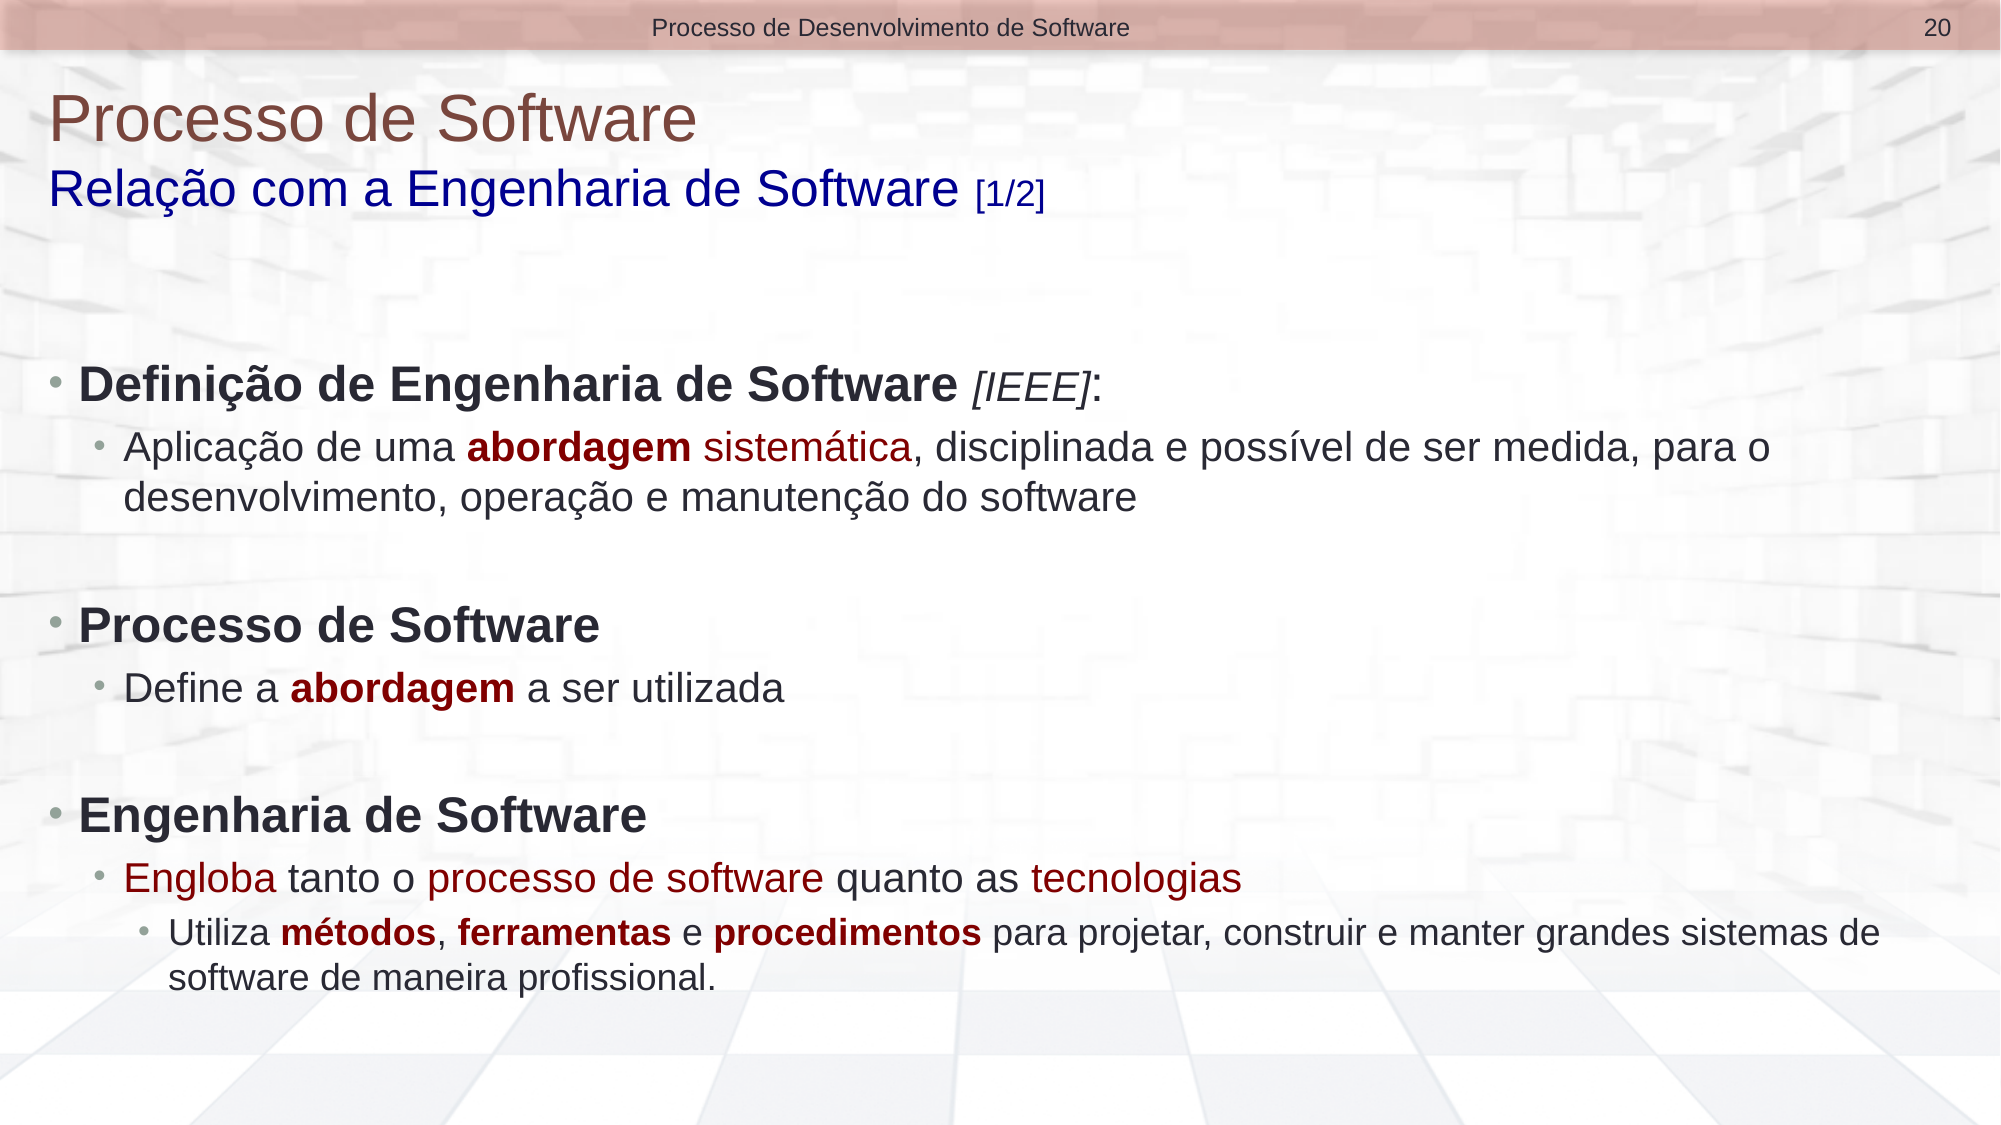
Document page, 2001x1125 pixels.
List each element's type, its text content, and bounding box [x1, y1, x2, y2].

title Processo de Software Relação com a Engenharia de Software [1/2] [33, 66, 1967, 225]
picture [0, 776, 2000, 1125]
slide_number 20 [1783, 3, 1967, 50]
footer Processo de Desenvolvimento de Software [33, 3, 1750, 50]
list Definição de Engenharia de Software [IEEE]: Aplicação de uma abordagem sistemática, disciplinada e possível de ser medida, para o desenvolvimento, operação e manutenção do software Processo de Software Define a abordagem a ser utilizada Engenharia de Software Engloba tanto o processo de software quanto as tecnologias Utiliza métodos, ferramentas e procedimentos para projetar, construir e manter grandes sistemas de software de maneira profissional. [33, 249, 1967, 1100]
